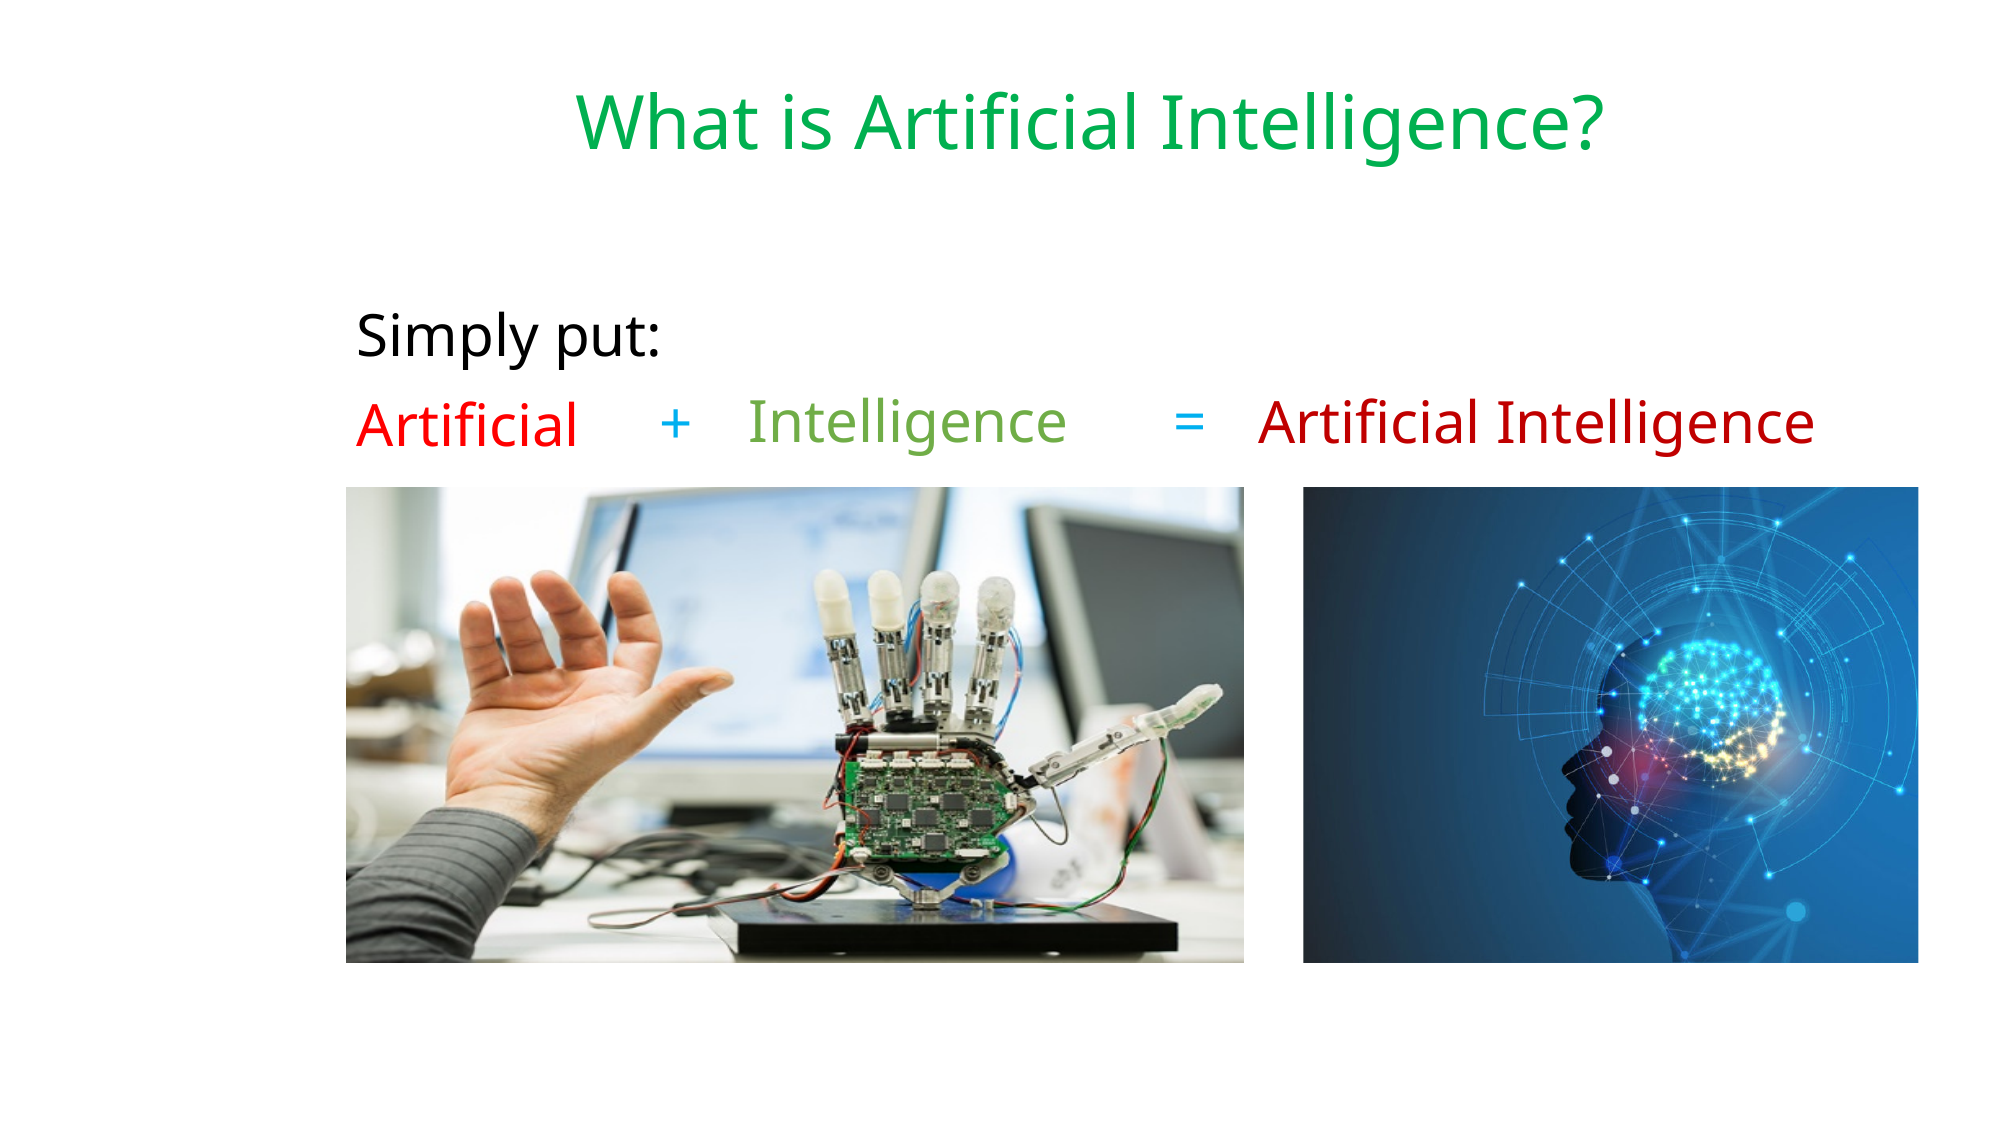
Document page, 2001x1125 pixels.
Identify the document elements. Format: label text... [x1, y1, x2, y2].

text_box Artificial [342, 380, 670, 465]
text_box Intelligence [734, 376, 1159, 462]
text_box Simply put: [342, 290, 1502, 376]
text_box + [644, 378, 711, 464]
picture [346, 487, 1244, 963]
picture [1303, 487, 1919, 963]
text_box What is Artificial Intelligence? [288, 60, 1892, 180]
text_box Artificial Intelligence [1243, 377, 2000, 463]
text_box = [1159, 376, 1225, 462]
